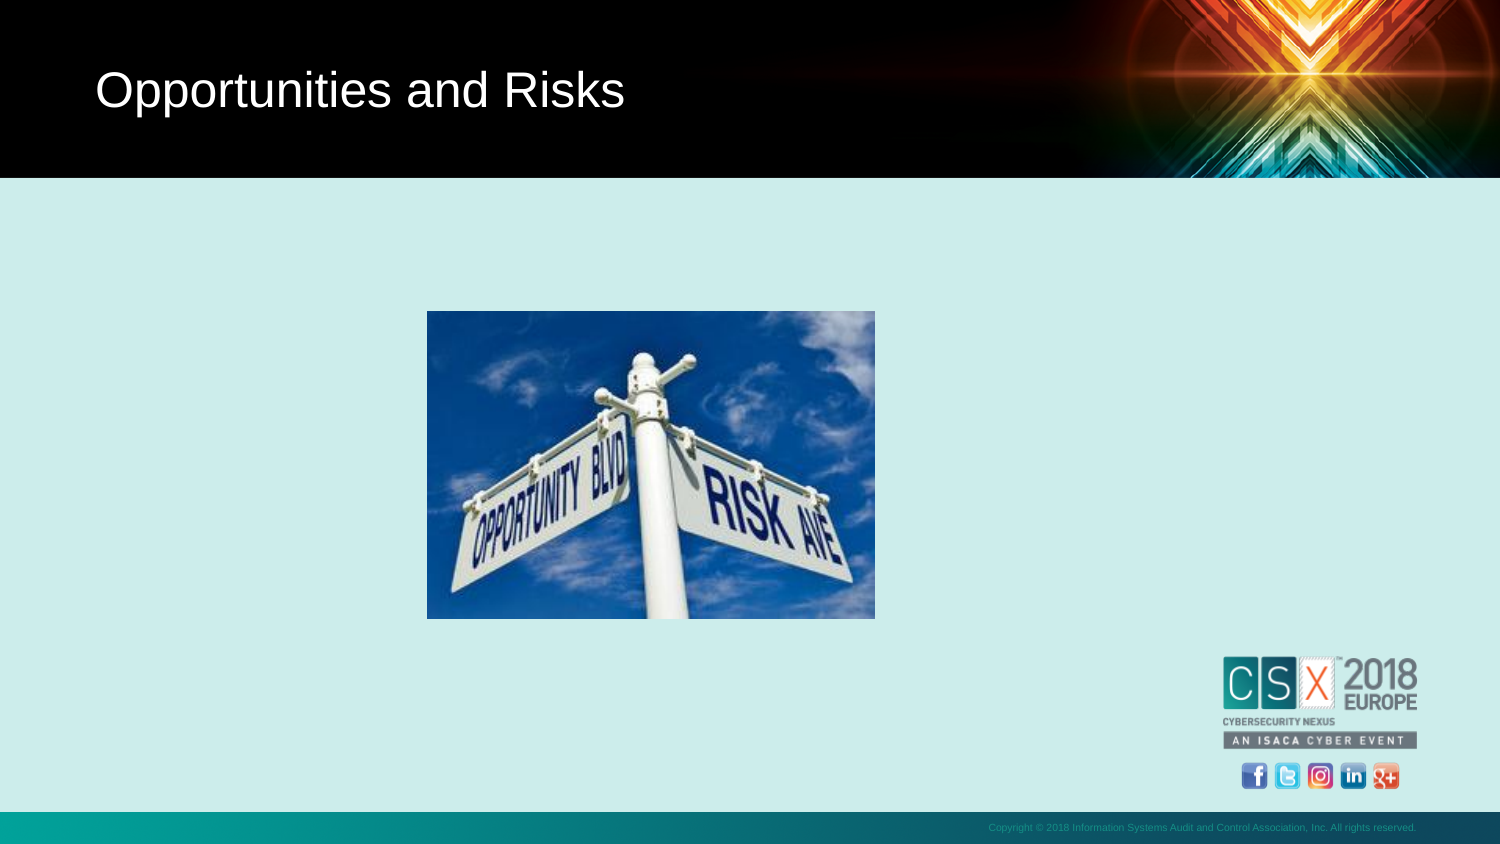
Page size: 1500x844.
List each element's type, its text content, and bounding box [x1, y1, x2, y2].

list Opportunities and Risks [80, 0, 1219, 176]
picture [0, 0, 1500, 844]
